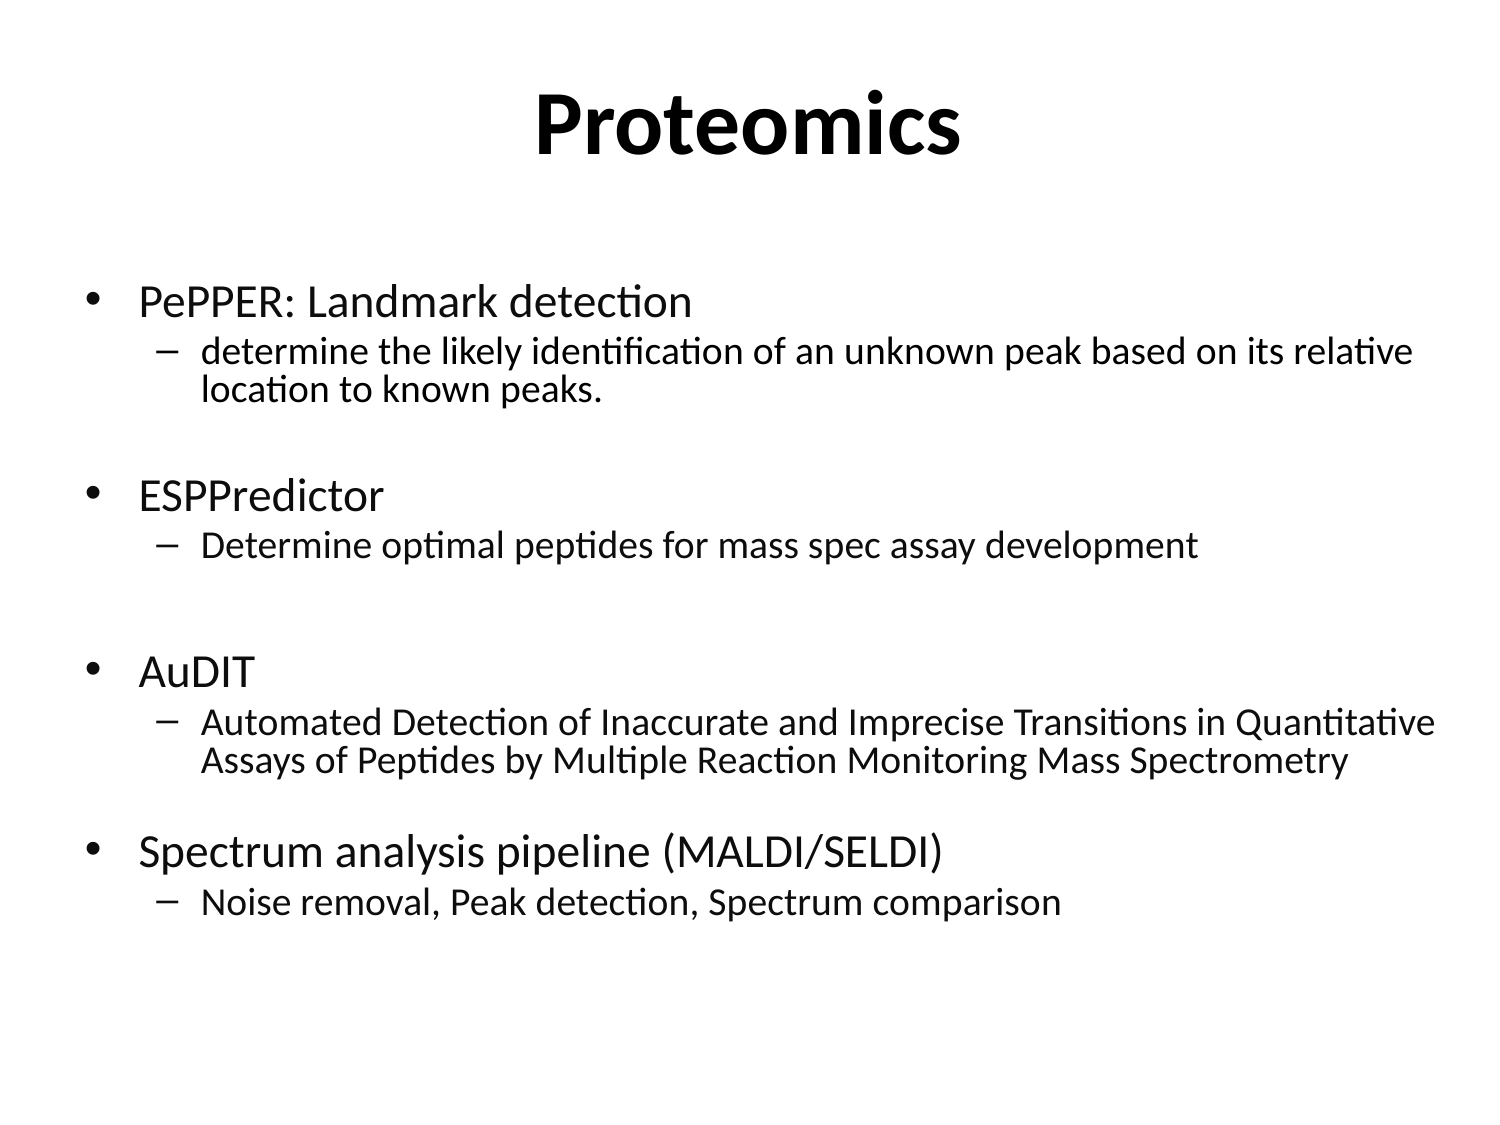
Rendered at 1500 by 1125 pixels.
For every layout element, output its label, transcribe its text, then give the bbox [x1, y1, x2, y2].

list PePPER: Landmark detection determine the likely identification of an unknown peak based on its relative location to known peaks. ESPPredictor Determine optimal peptides for mass spec assay development AuDIT Automated Detection of Inaccurate and Imprecise Transitions in Quantitative Assays of Peptides by Multiple Reaction Monitoring Mass Spectrometry Spectrum analysis pipeline (MALDI/SELDI) Noise removal, Peak detection, Spectrum comparison [70, 273, 1463, 964]
title Proteomics [73, 72, 1424, 163]
